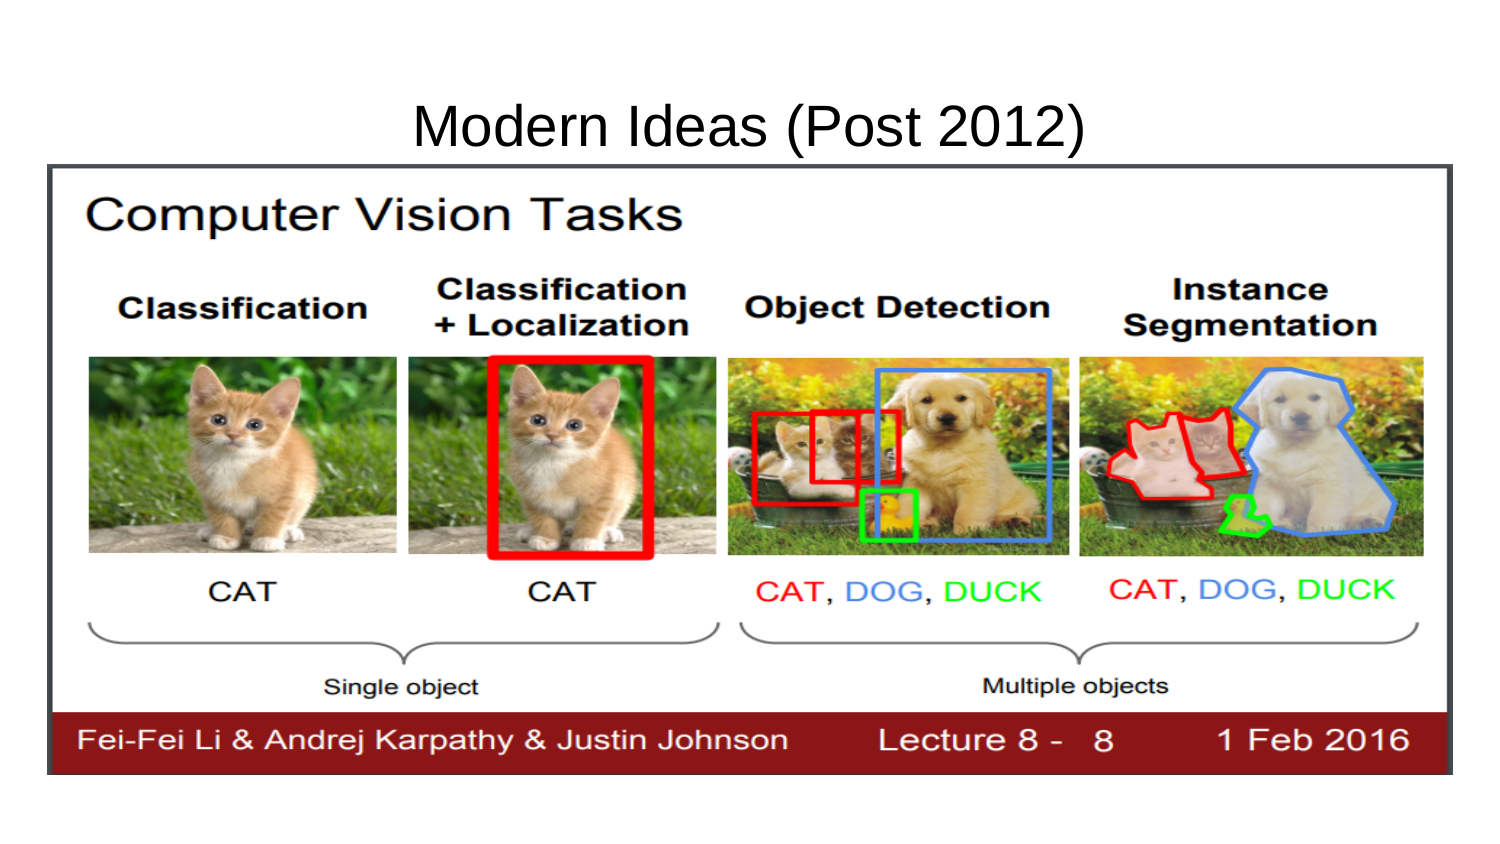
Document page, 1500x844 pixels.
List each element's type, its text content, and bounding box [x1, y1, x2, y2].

picture [46, 163, 1454, 775]
title Modern Ideas (Post 2012) [51, 72, 1449, 162]
